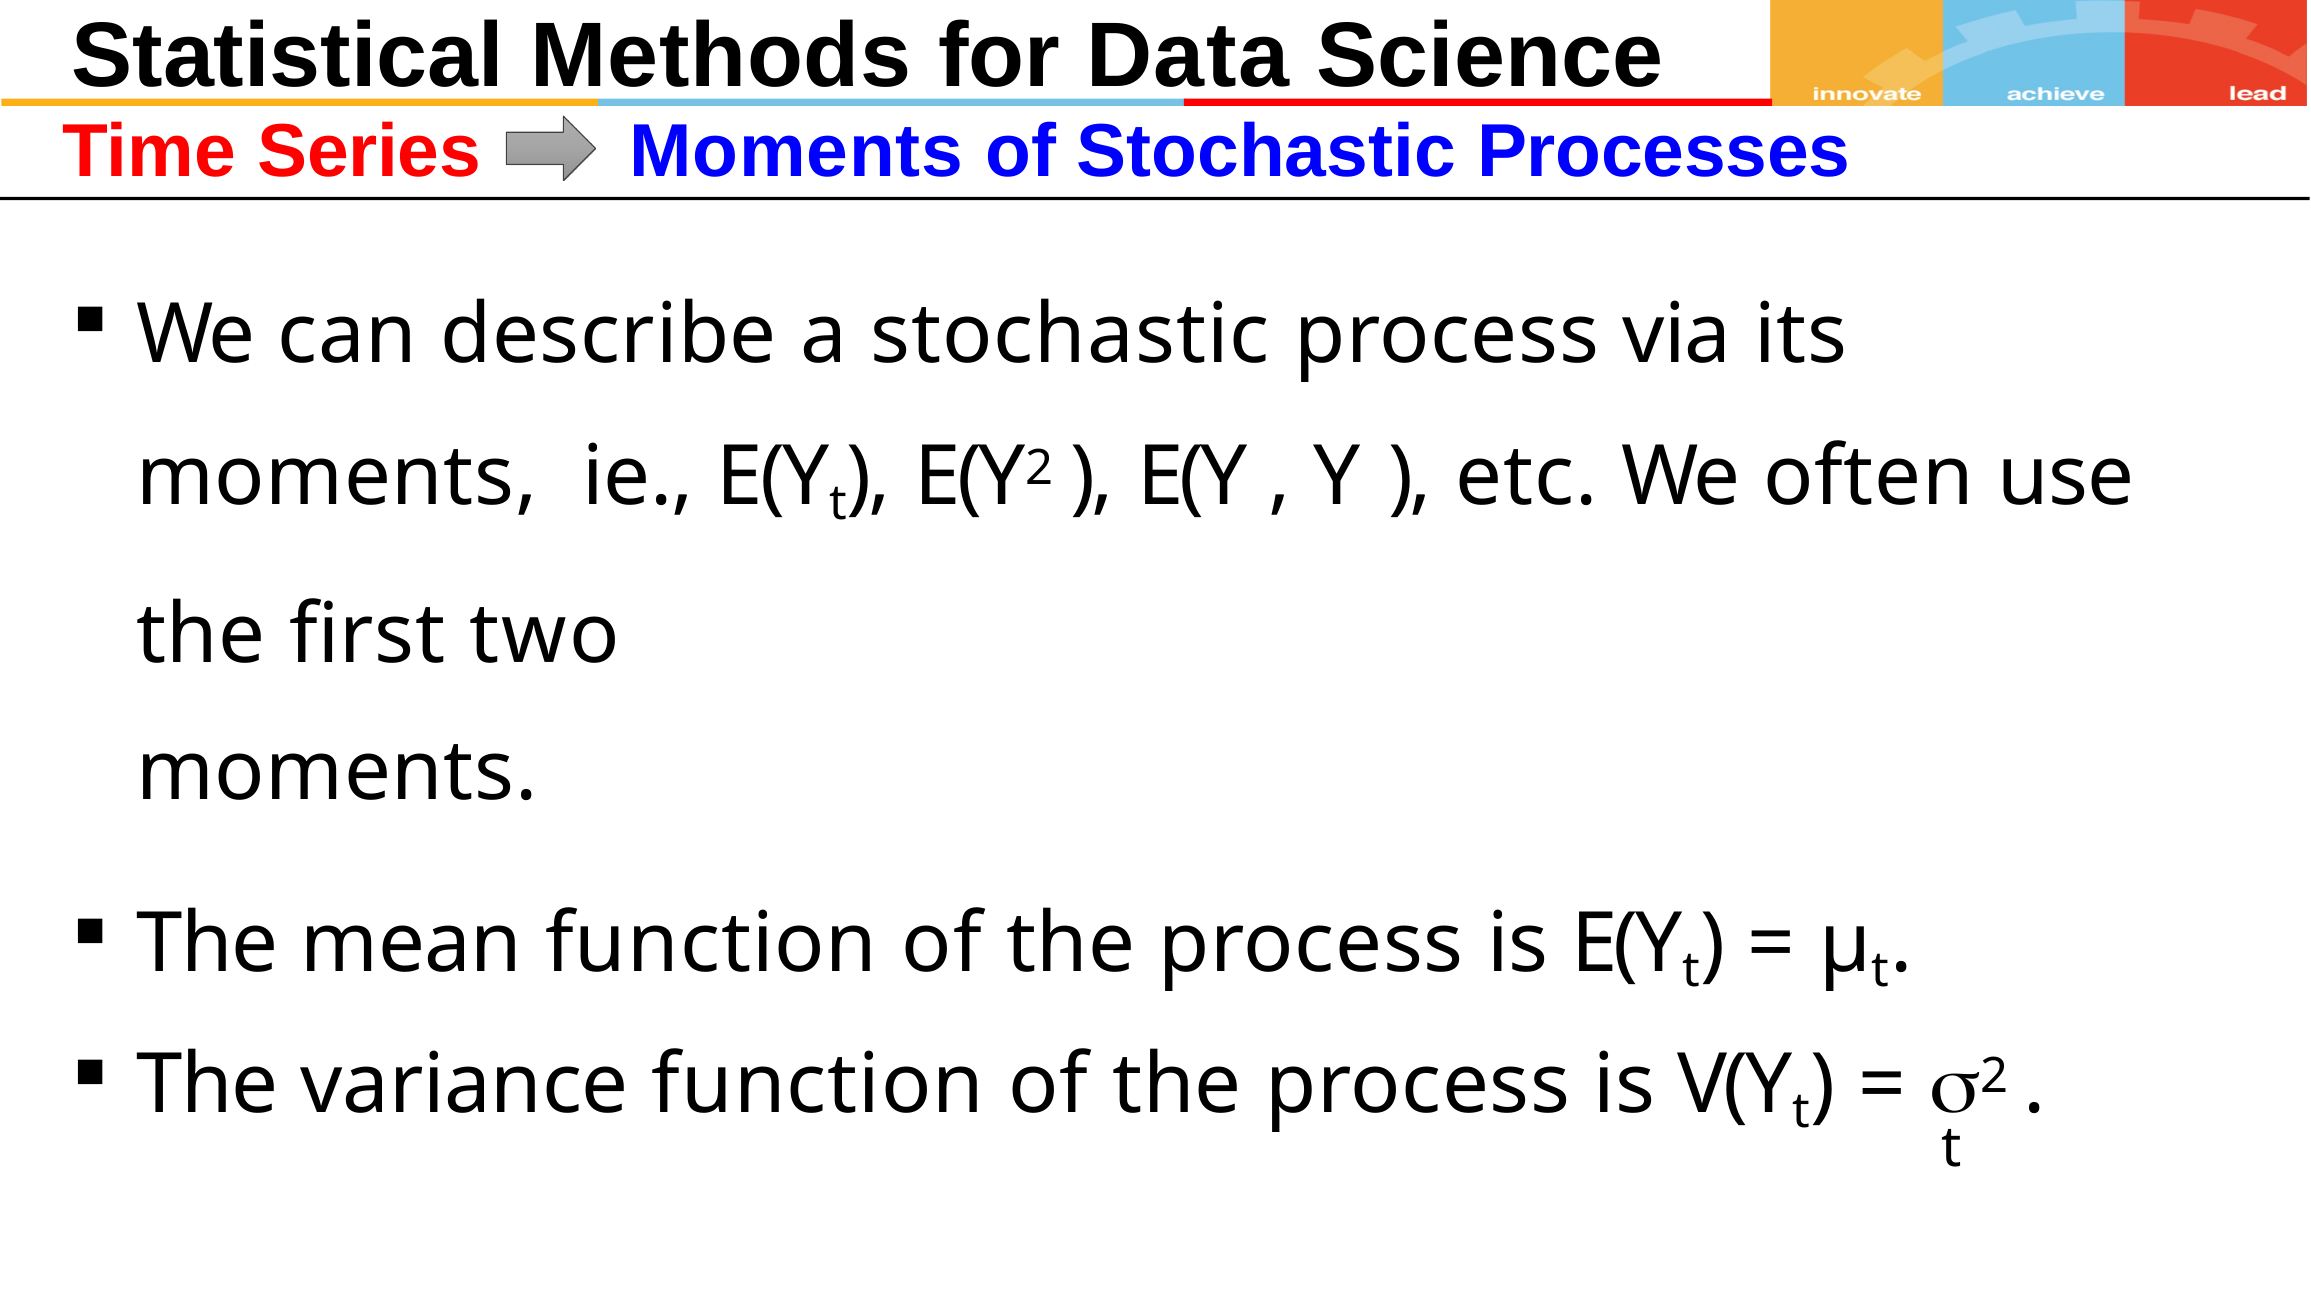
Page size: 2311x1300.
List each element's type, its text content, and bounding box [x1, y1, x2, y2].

text_box [2189, 196, 2310, 201]
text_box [505, 115, 597, 182]
title Statistical Methods for Data Science [69, 0, 1670, 99]
text_box Time Series Moments of Stochastic Processes We can describe a stochastic process via its moments, ie., E(Yt), E(Y2 ), E(Y , Y ), etc. We often use the first two t t s moments. The mean function of the process is E(Yt) = µt. The variance function of the process is V(Yt) = 2 . t [58, 99, 2189, 1178]
text_box [0, 196, 58, 201]
picture [1770, 0, 2307, 106]
